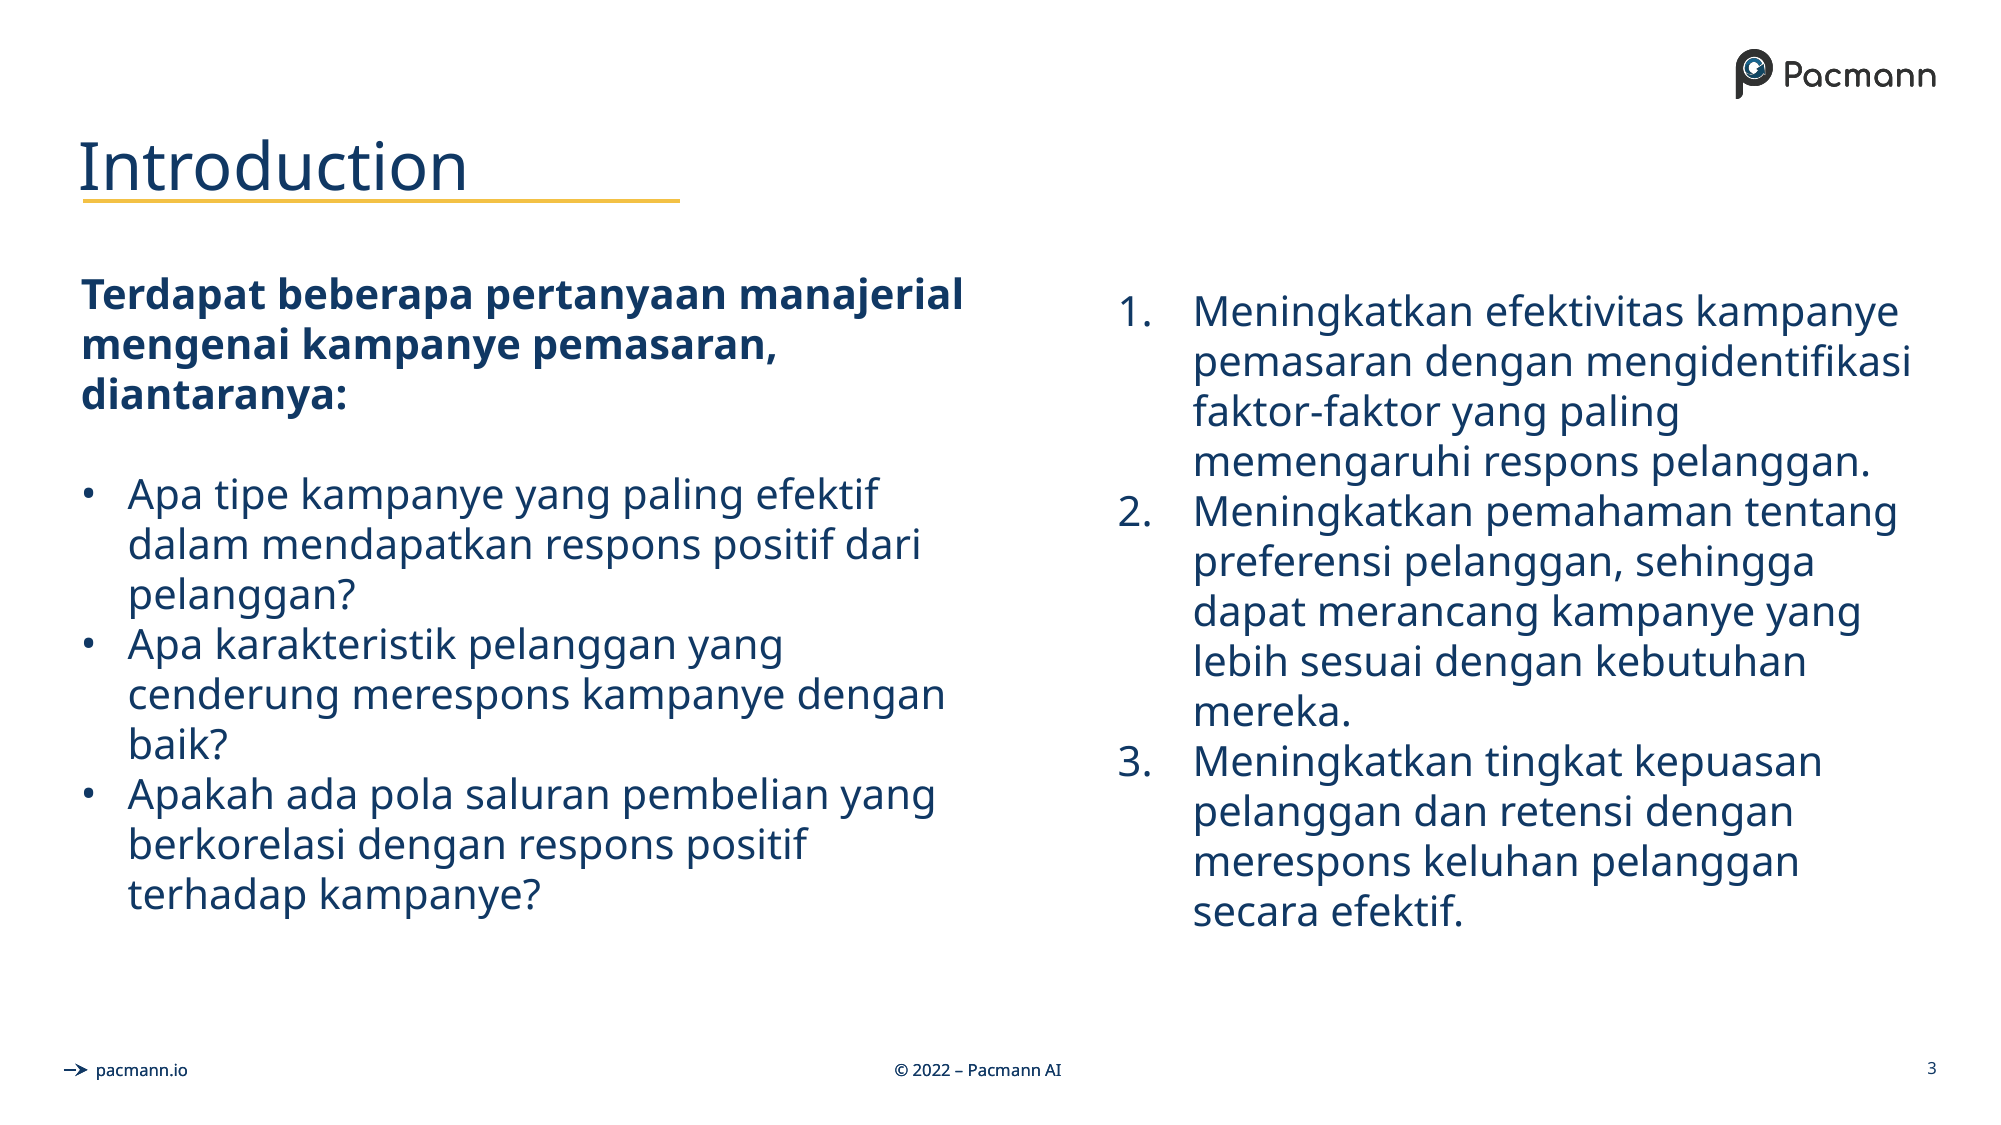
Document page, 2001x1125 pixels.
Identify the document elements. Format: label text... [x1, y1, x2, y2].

picture [1707, 36, 1966, 112]
text_box Terdapat beberapa pertanyaan manajerial mengenai kampanye pemasaran, diantaranya: Apa tipe kampanye yang paling efektif dalam mendapatkan respons positif dari pelanggan? Apa karakteristik pelanggan yang cenderung merespons kampanye dengan baik? Apakah ada pola saluran pembelian yang berkorelasi dengan respons positif terhadap kampanye? [65, 259, 1000, 926]
text_box Meningkatkan efektivitas kampanye pemasaran dengan mengidentifikasi faktor-faktor yang paling memengaruhi respons pelanggan. Meningkatkan pemahaman tentang preferensi pelanggan, sehingga dapat merancang kampanye yang lebih sesuai dengan kebutuhan mereka. Meningkatkan tingkat kepuasan pelanggan dan retensi dengan merespons keluhan pelanggan secara efektif. [1102, 277, 1934, 943]
title Introduction [63, 59, 1935, 278]
